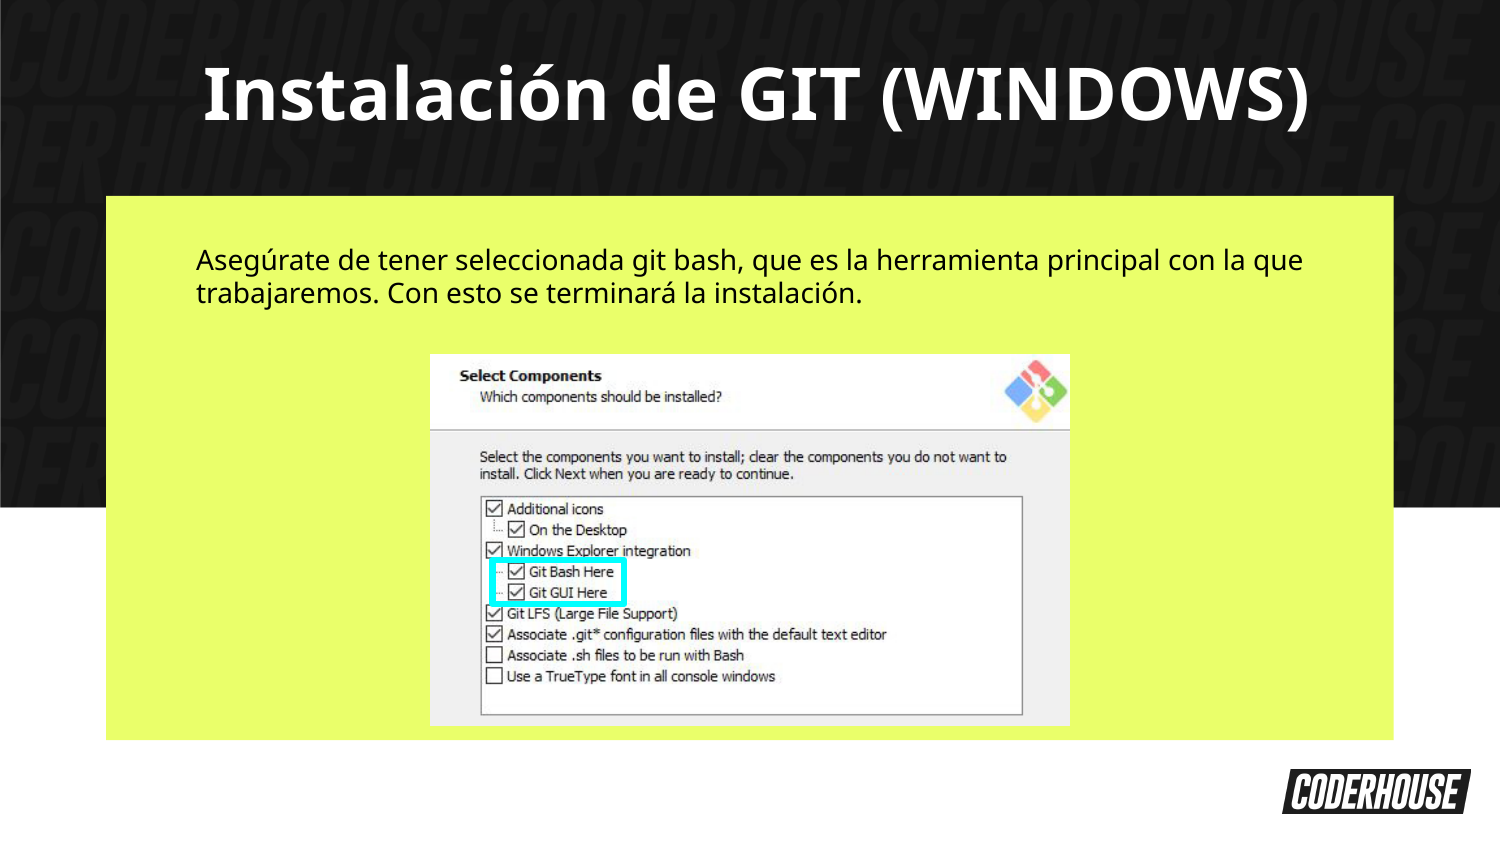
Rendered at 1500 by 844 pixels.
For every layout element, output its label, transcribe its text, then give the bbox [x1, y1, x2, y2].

picture [0, 0, 1500, 844]
text_box Instalación de GIT (WINDOWS) [91, 42, 1422, 152]
text_box [106, 195, 1394, 741]
text_box Asegúrate de tener seleccionada git bash, que es la herramienta principal con la que trabajaremos. Con esto se terminará la instalación. [106, 226, 1375, 325]
